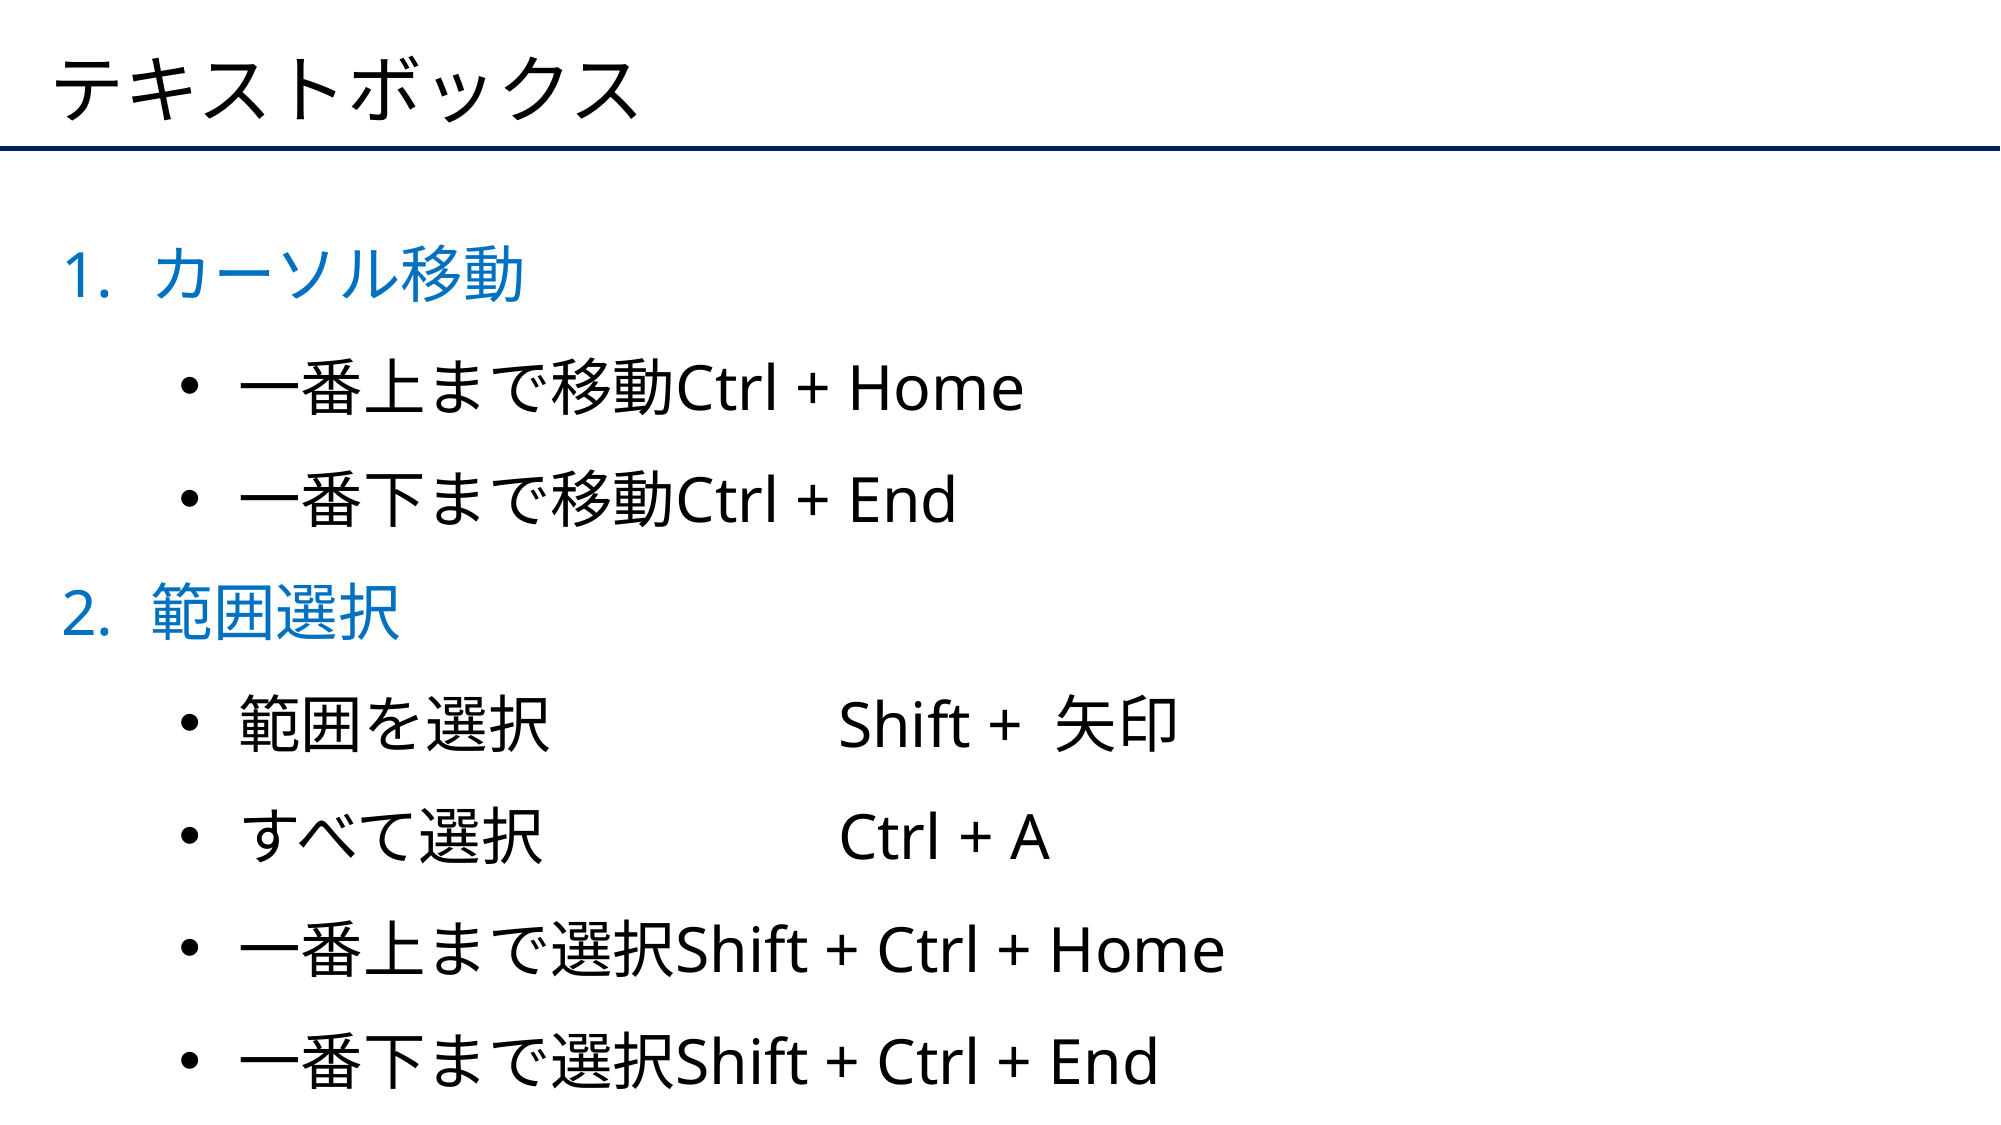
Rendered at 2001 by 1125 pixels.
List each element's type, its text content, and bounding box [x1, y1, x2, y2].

text_box カーソル移動 一番上まで移動 Ctrl + Home 一番下まで移動 Ctrl + End 範囲選択 範囲を選択 Shift + 矢印 すべて選択 Ctrl + A 一番上まで選択 Shift + Ctrl + Home 一番下まで選択 Shift + Ctrl + End [46, 190, 1925, 1105]
title テキストボックス [34, 30, 1925, 157]
